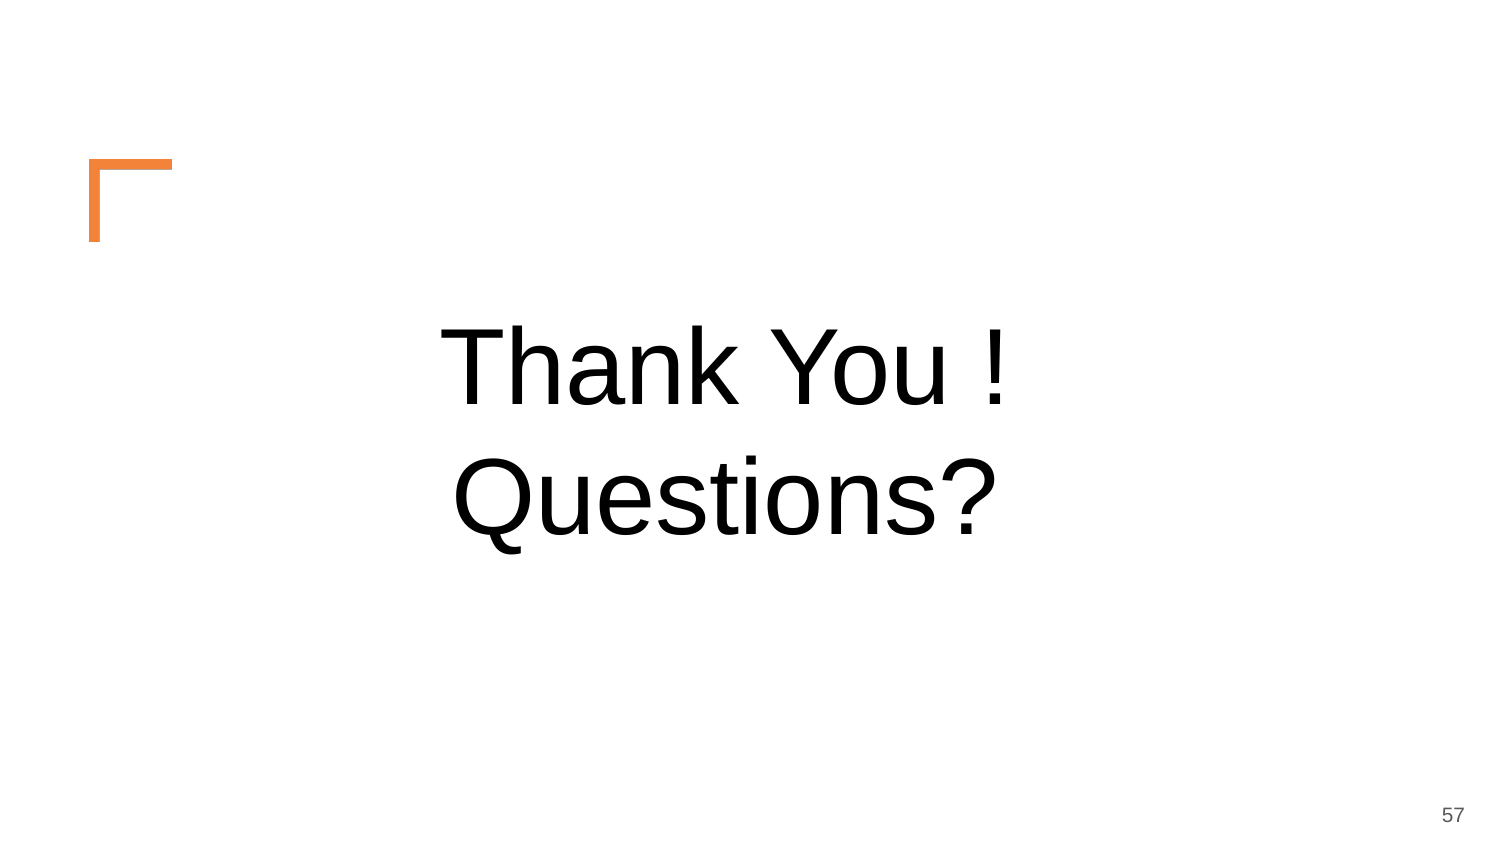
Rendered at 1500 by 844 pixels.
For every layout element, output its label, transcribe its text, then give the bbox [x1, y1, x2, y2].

slide_number ‹#› [1389, 782, 1480, 844]
title Thank You ! Questions? [26, 234, 1424, 572]
picture [89, 159, 172, 234]
